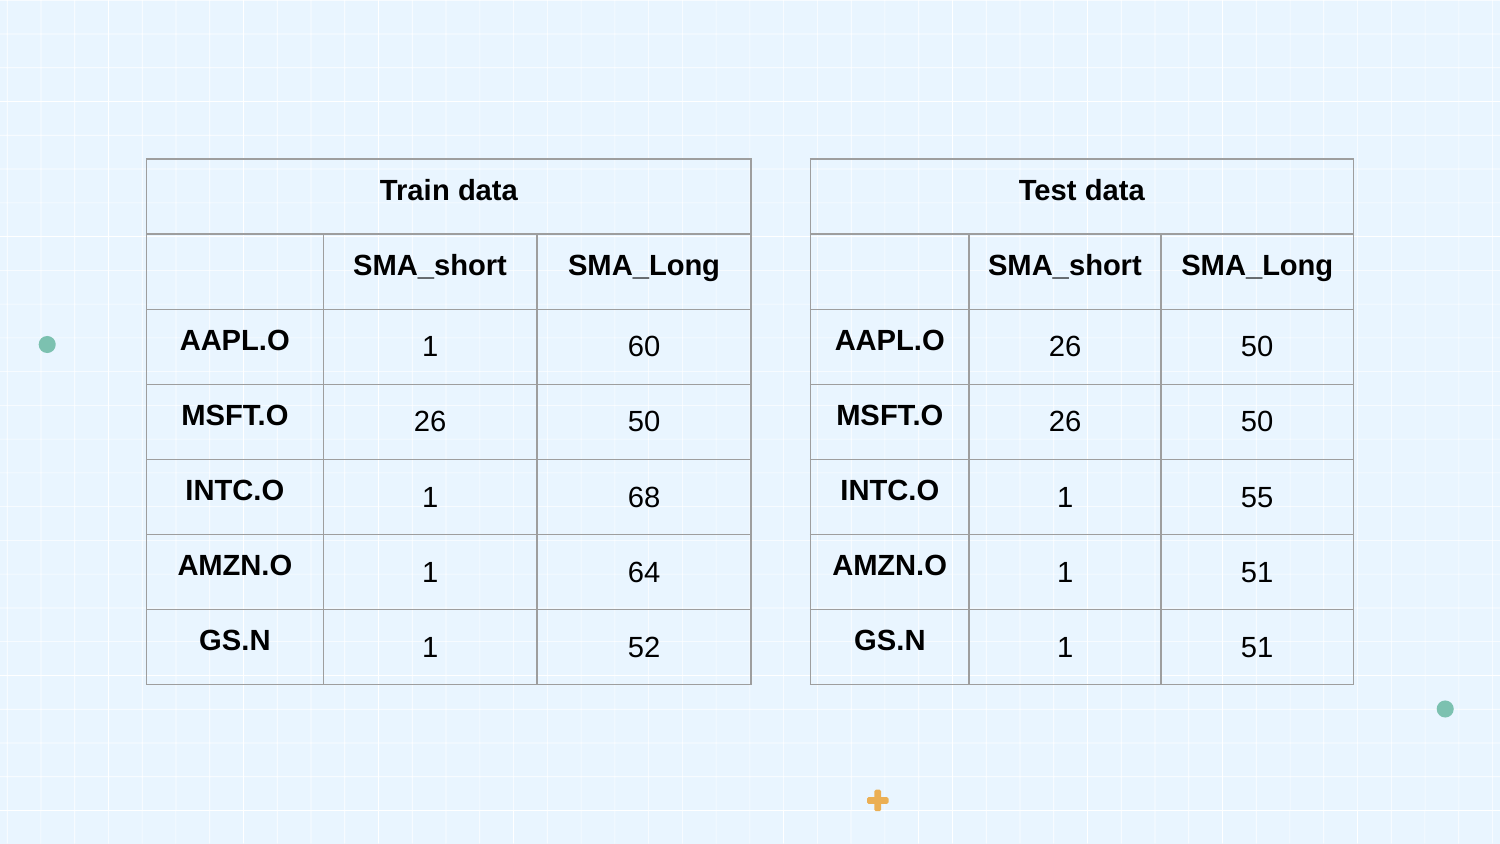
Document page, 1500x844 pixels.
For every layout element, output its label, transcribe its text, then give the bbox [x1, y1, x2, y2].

table_cell [147, 235, 323, 309]
table_cell 26 [324, 385, 536, 459]
table_cell 64 [538, 535, 750, 609]
table_cell 51 [1162, 535, 1353, 609]
table_cell SMA_short [324, 235, 536, 309]
table_cell 68 [538, 460, 750, 534]
table_cell 1 [970, 460, 1160, 534]
table_cell 1 [324, 610, 536, 684]
table_cell AAPL.O [147, 310, 323, 384]
table_cell AMZN.O [147, 535, 323, 609]
table_cell 55 [1162, 460, 1353, 534]
table_cell INTC.O [811, 460, 968, 534]
table_cell 1 [970, 610, 1160, 684]
table_cell [811, 235, 968, 309]
table_cell 26 [970, 385, 1160, 459]
table_cell 50 [1162, 310, 1353, 384]
table_cell MSFT.O [147, 385, 323, 459]
table_cell 1 [970, 535, 1160, 609]
table_cell SMA_short [970, 235, 1160, 309]
table_header Train data [147, 160, 750, 233]
table_cell 1 [324, 460, 536, 534]
table_cell AMZN.O [811, 535, 968, 609]
table_cell GS.N [811, 610, 968, 684]
table_cell GS.N [147, 610, 323, 684]
table_cell 1 [324, 535, 536, 609]
table_cell 1 [324, 310, 536, 384]
table_cell SMA_Long [538, 235, 750, 309]
table_cell 26 [970, 310, 1160, 384]
table_cell AAPL.O [811, 310, 968, 384]
table_cell 51 [1162, 610, 1353, 684]
table_cell 50 [1162, 385, 1353, 459]
table_cell 60 [538, 310, 750, 384]
table_cell 52 [538, 610, 750, 684]
table_cell INTC.O [147, 460, 323, 534]
table_cell SMA_Long [1162, 235, 1353, 309]
table_cell 50 [538, 385, 750, 459]
table_header Test data [811, 160, 1353, 233]
table_cell MSFT.O [811, 385, 968, 459]
